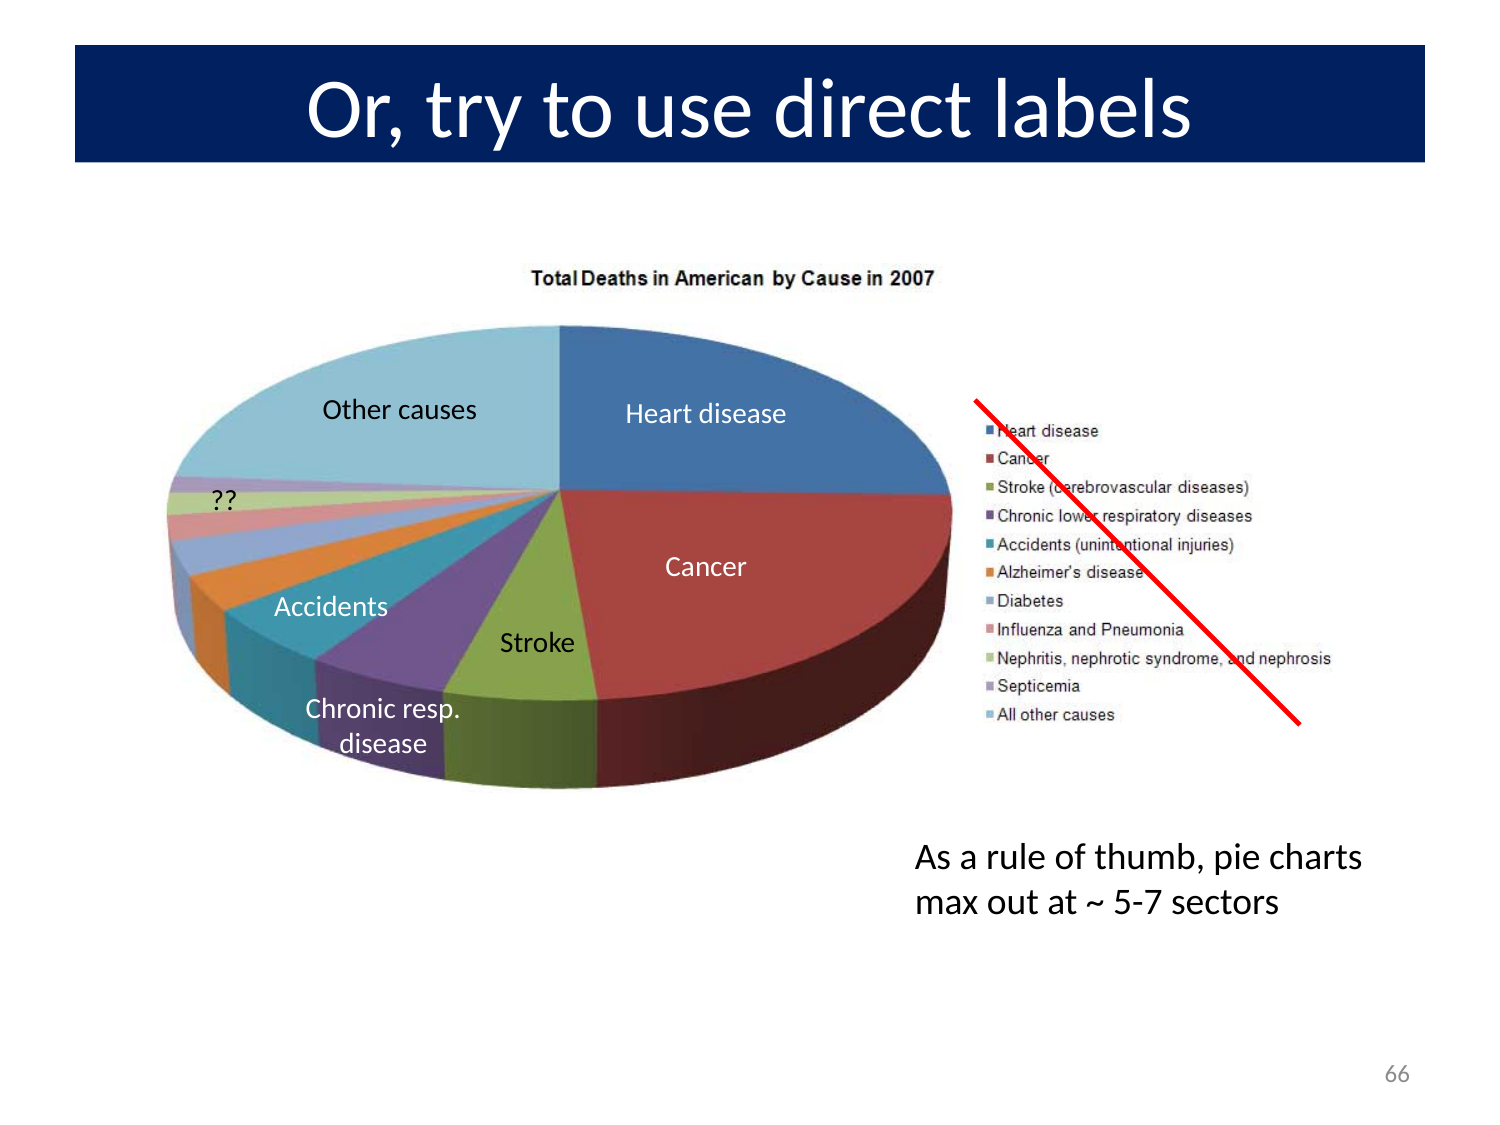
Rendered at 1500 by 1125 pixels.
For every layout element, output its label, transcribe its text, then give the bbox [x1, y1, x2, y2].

picture [162, 262, 1334, 794]
title Or, try to use direct labels [75, 45, 1425, 163]
text_box As a rule of thumb, pie charts max out at ~ 5-7 sectors [899, 824, 1413, 930]
slide_number 66 [1074, 1042, 1425, 1103]
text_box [974, 399, 1301, 726]
